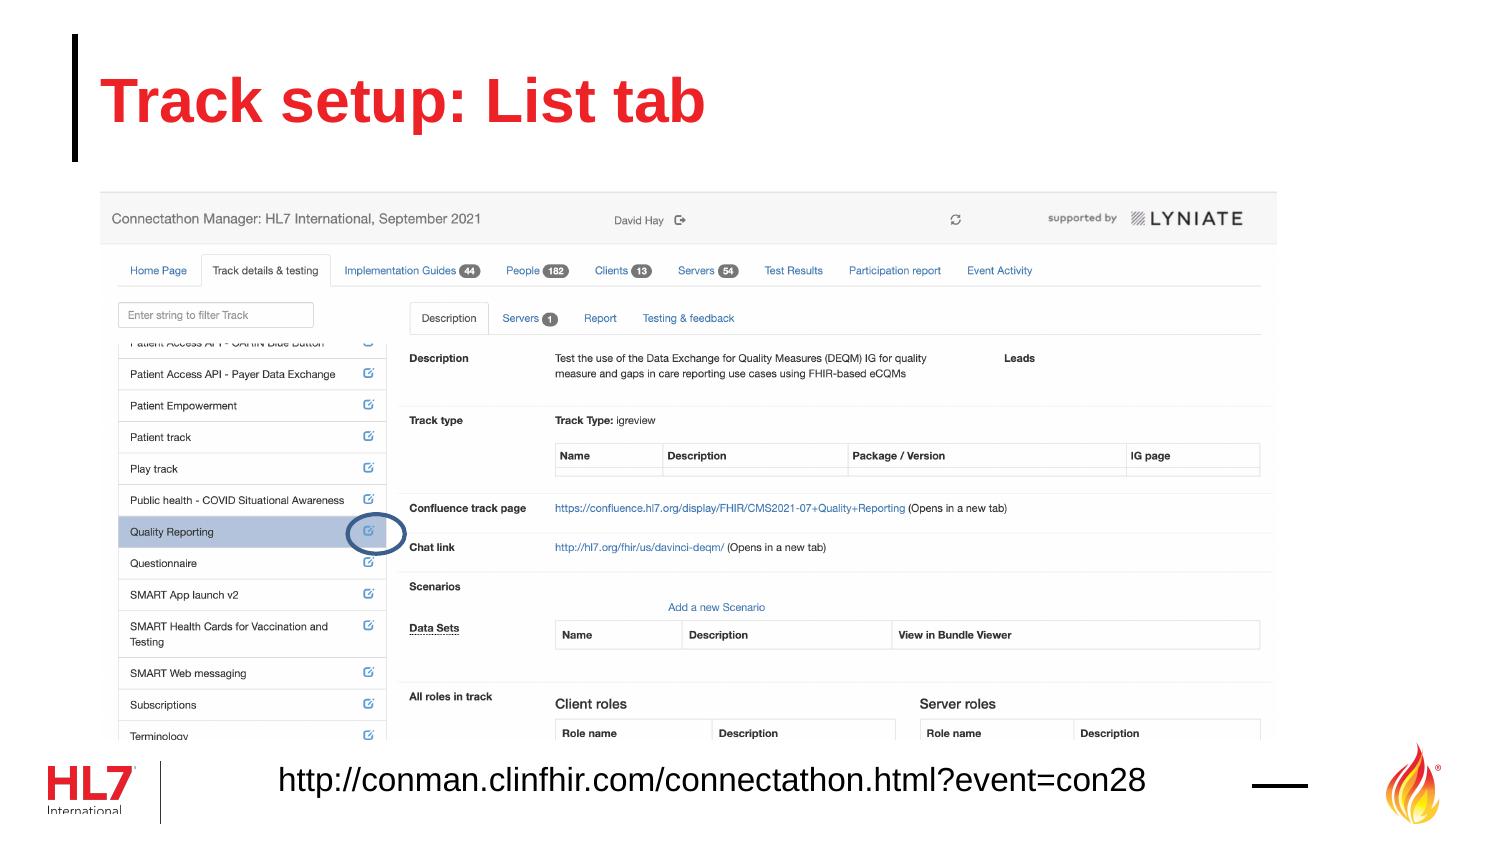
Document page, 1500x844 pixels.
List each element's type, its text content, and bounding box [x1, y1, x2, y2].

picture [1386, 742, 1441, 824]
text_box http://conman.clinfhir.com/connectathon.html?event=con28 [265, 758, 1364, 823]
picture [48, 766, 136, 814]
picture [100, 191, 1277, 741]
title Track setup: List tab [100, 33, 1451, 163]
